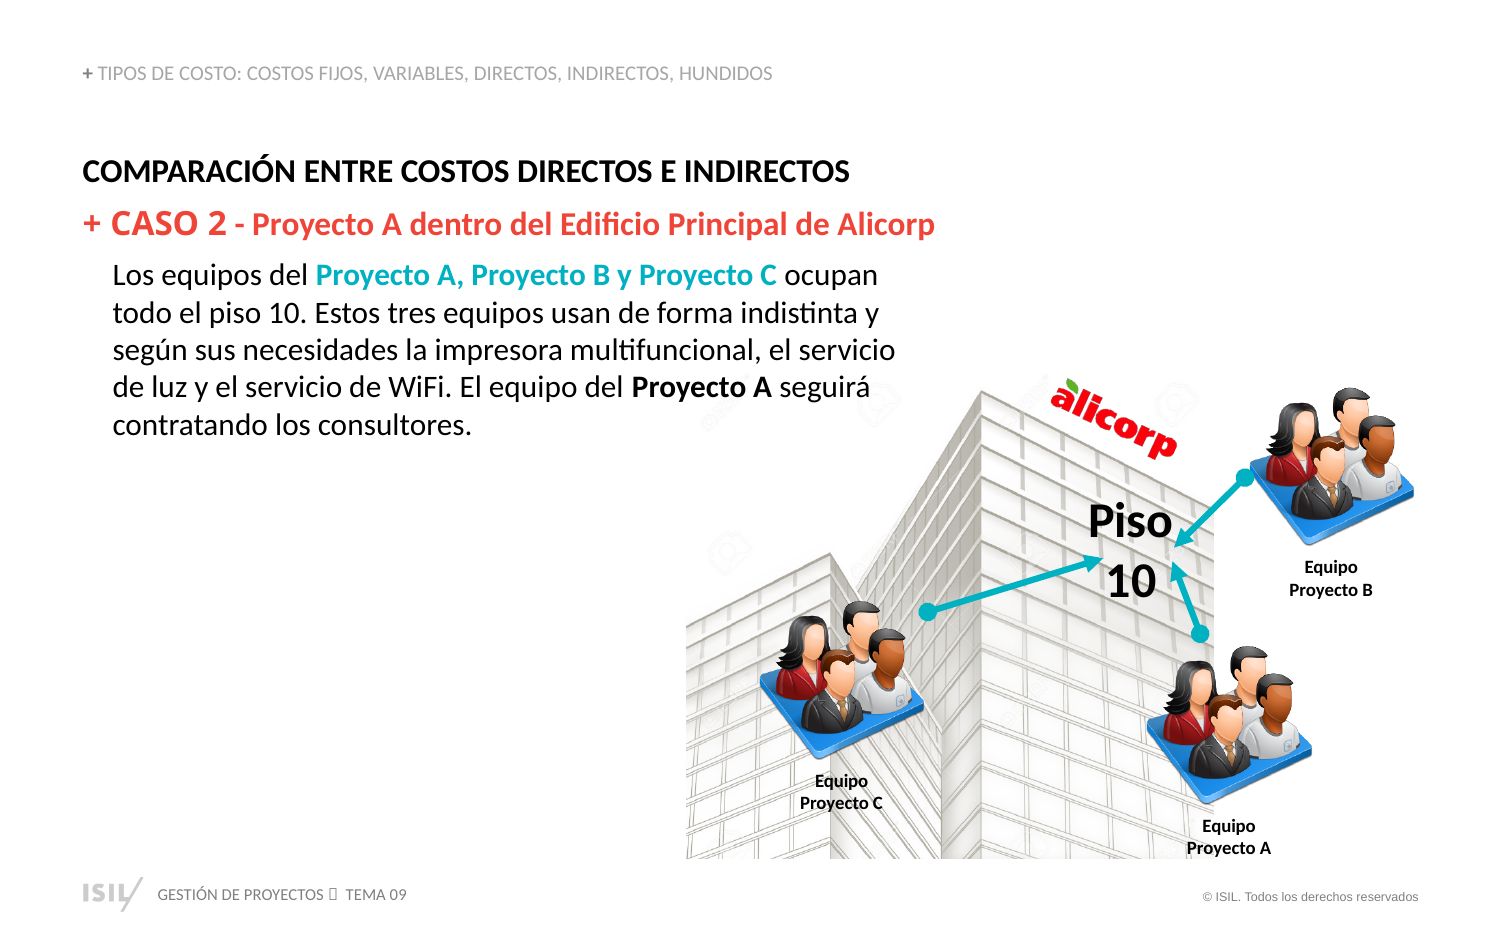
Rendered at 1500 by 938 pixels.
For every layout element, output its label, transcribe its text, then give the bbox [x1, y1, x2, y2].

text_box COMPARACIÓN ENTRE COSTOS DIRECTOS E INDIRECTOS + CASO 2 - Proyecto A dentro del Edificio Principal de Alicorp Los equipos del Proyecto A, Proyecto B y Proyecto C ocupan todo el piso 10. Estos tres equipos usan de forma indistinta y según sus necesidades la impresora multifuncional, el servicio de luz y el servicio de WiFi. El equipo del Proyecto A seguirá contratando los consultores. [82, 149, 960, 495]
text_box + TIPOS DE COSTO: COSTOS FIJOS, VARIABLES, DIRECTOS, INDIRECTOS, HUNDIDOS [82, 61, 1122, 85]
table_cell [678, 353, 960, 495]
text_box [689, 364, 1416, 857]
